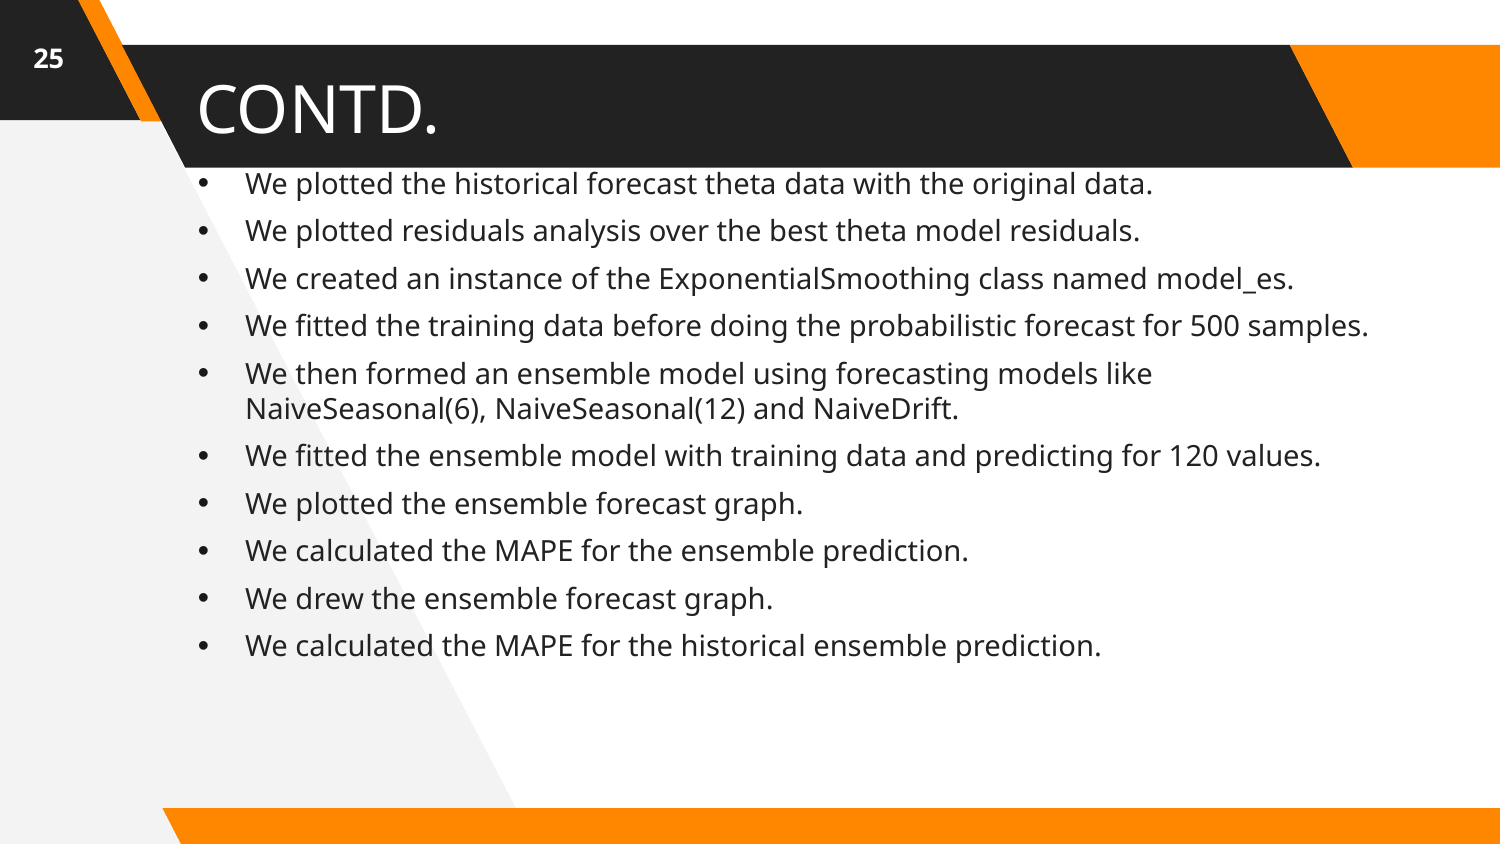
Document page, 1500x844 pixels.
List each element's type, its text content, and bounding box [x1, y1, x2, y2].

list We plotted the historical forecast theta data with the original data. We plotted residuals analysis over the best theta model residuals. We created an instance of the ExponentialSmoothing class named model_es. We fitted the training data before doing the probabilistic forecast for 500 samples. We then formed an ensemble model using forecasting models like NaiveSeasonal(6), NaiveSeasonal(12) and NaiveDrift. We fitted the ensemble model with training data and predicting for 120 values. We plotted the ensemble forecast graph. We calculated the MAPE for the ensemble prediction. We drew the ensemble forecast graph. We calculated the MAPE for the historical ensemble prediction. [183, 150, 1414, 788]
slide_number 25 [0, 0, 98, 121]
title CONTD. [181, 45, 1285, 169]
